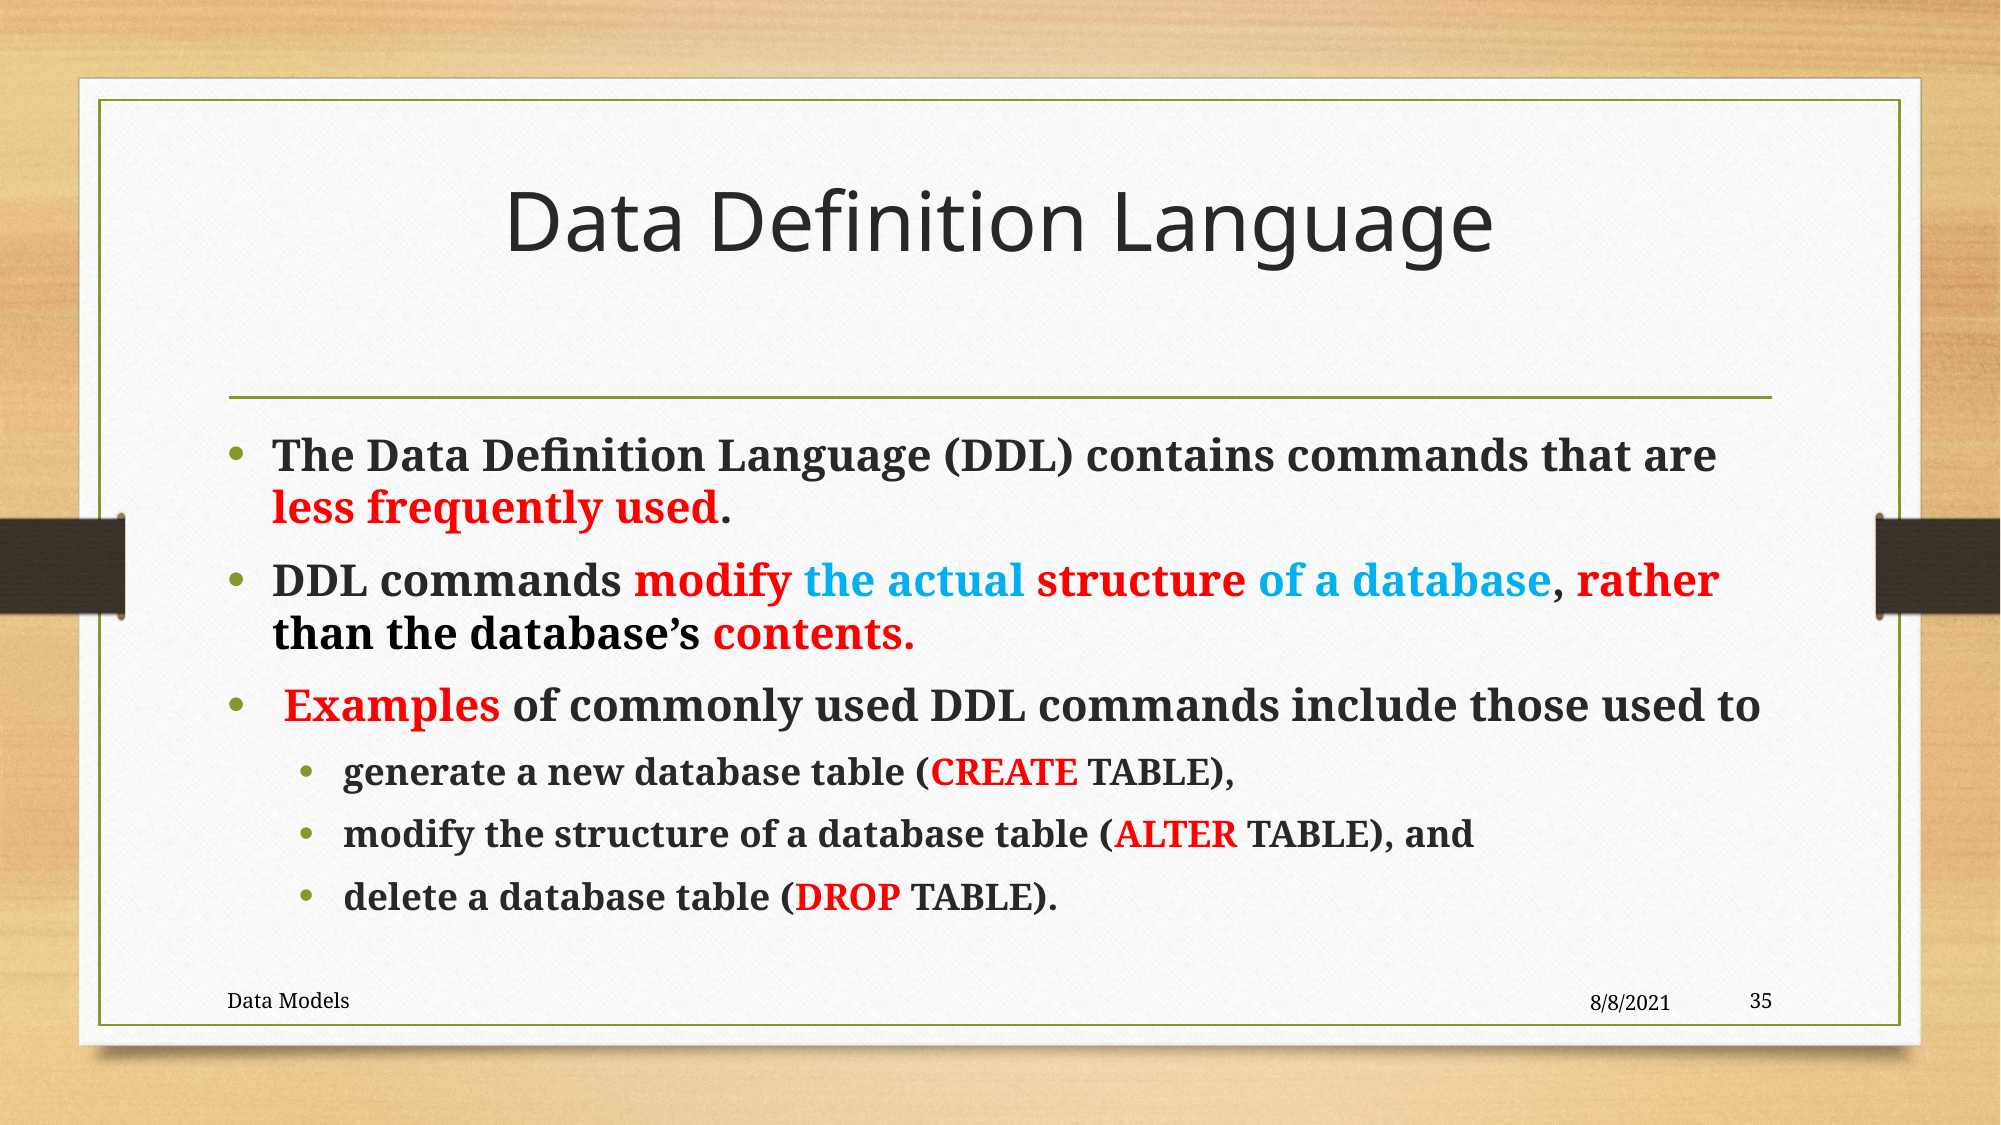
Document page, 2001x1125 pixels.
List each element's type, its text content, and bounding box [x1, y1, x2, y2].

picture [0, 0, 2001, 1125]
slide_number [1423, 979, 1686, 1025]
list The Data Definition Language (DDL) contains commands that are less frequently used. DDL commands modify the actual structure of a database, rather than the database’s contents. Examples of commonly used DDL commands include those used to generate a new database table (CREATE TABLE), modify the structure of a database table (ALTER TABLE), and delete a database table (DROP TABLE). [212, 419, 1788, 964]
footer Data Models [212, 979, 1411, 1025]
title Data Definition Language [212, 161, 1788, 375]
slide_number 35 [1698, 979, 1788, 1025]
